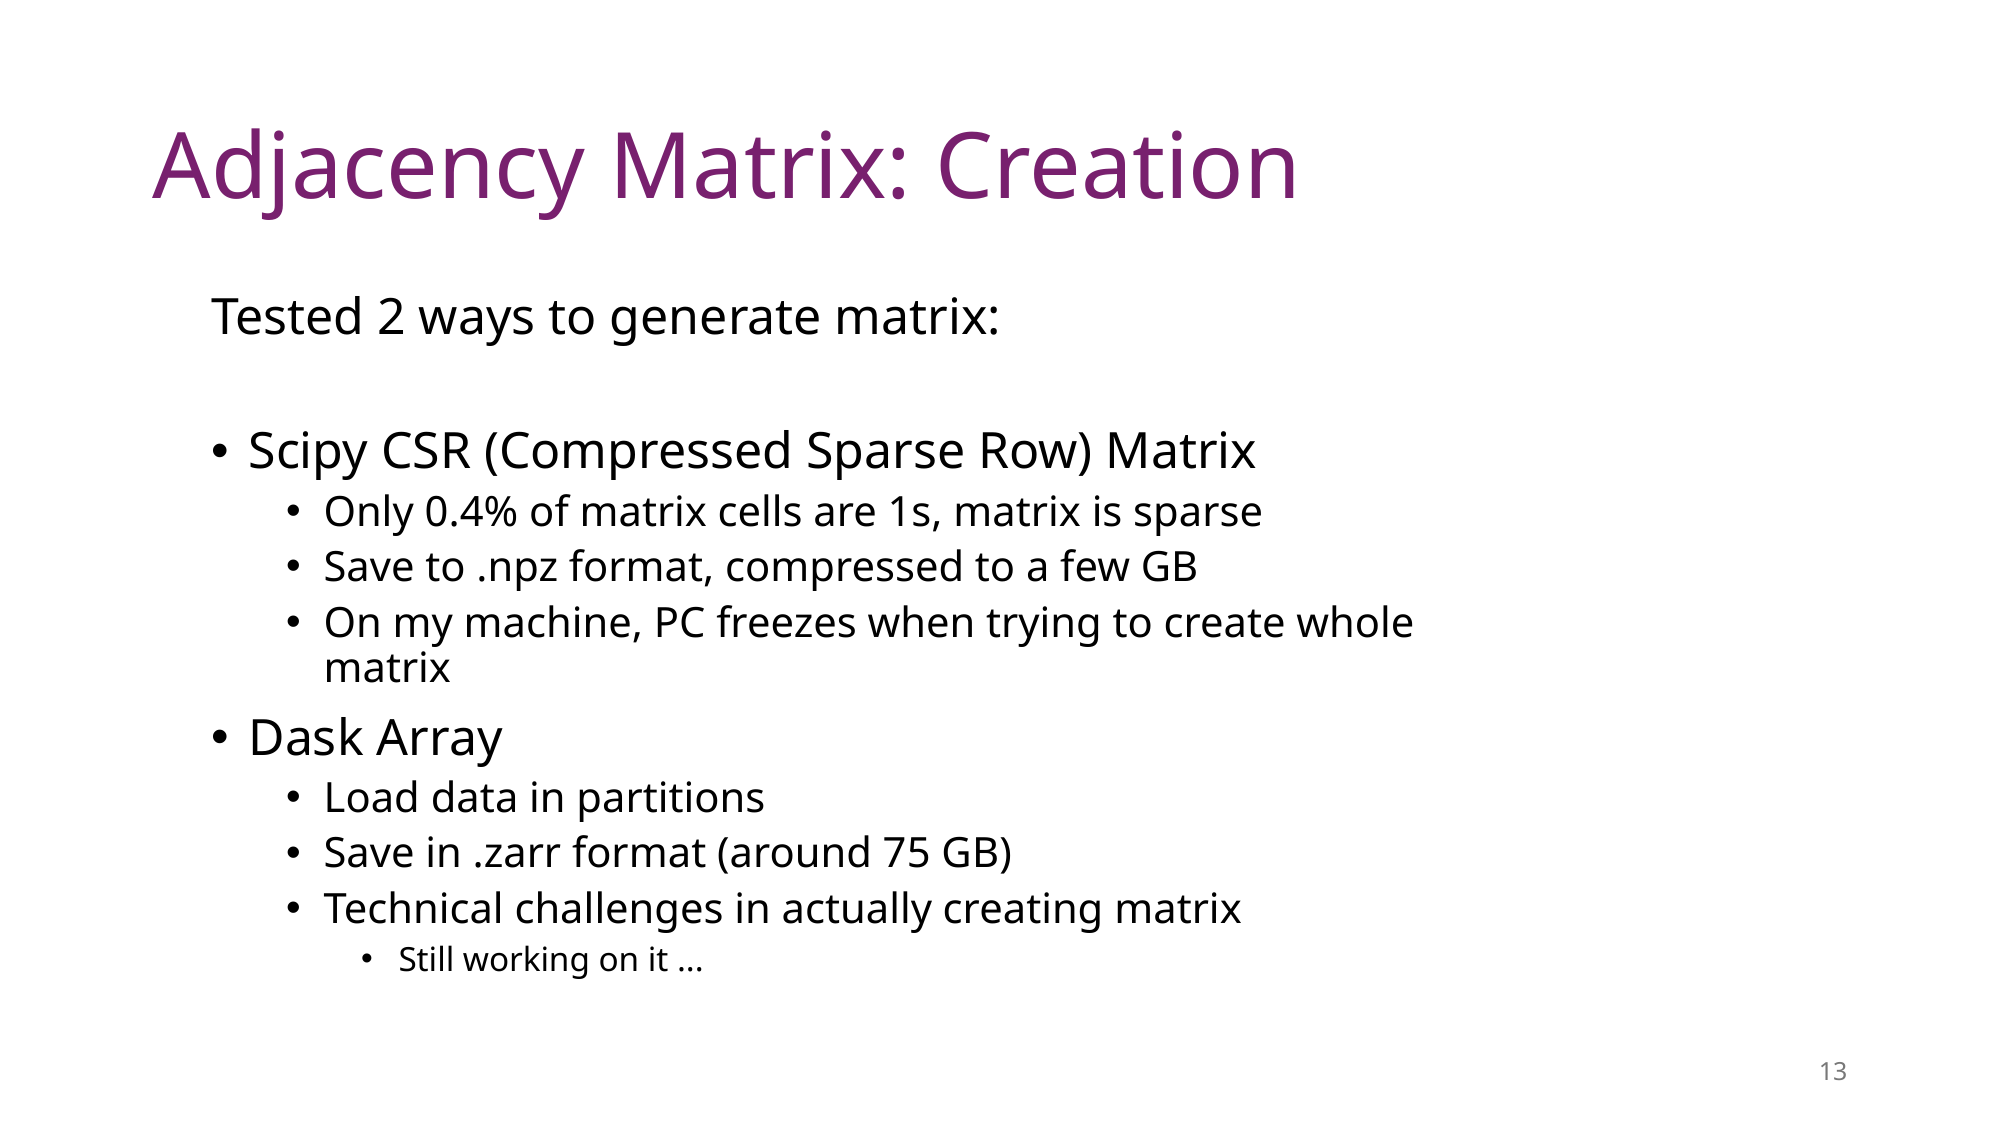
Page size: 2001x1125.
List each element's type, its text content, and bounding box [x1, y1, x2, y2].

text_box Adjacency Matrix: Creation [137, 59, 1863, 278]
text_box Tested 2 ways to generate matrix: Scipy CSR (Compressed Sparse Row) Matrix Only 0.4% of matrix cells are 1s, matrix is sparse Save to .npz format, compressed to a few GB On my machine, PC freezes when trying to create whole matrix Dask Array Load data in partitions Save in .zarr format (around 75 GB) Technical challenges in actually creating matrix Still working on it ... [195, 283, 1566, 1034]
slide_number 13 [1412, 1042, 1863, 1103]
